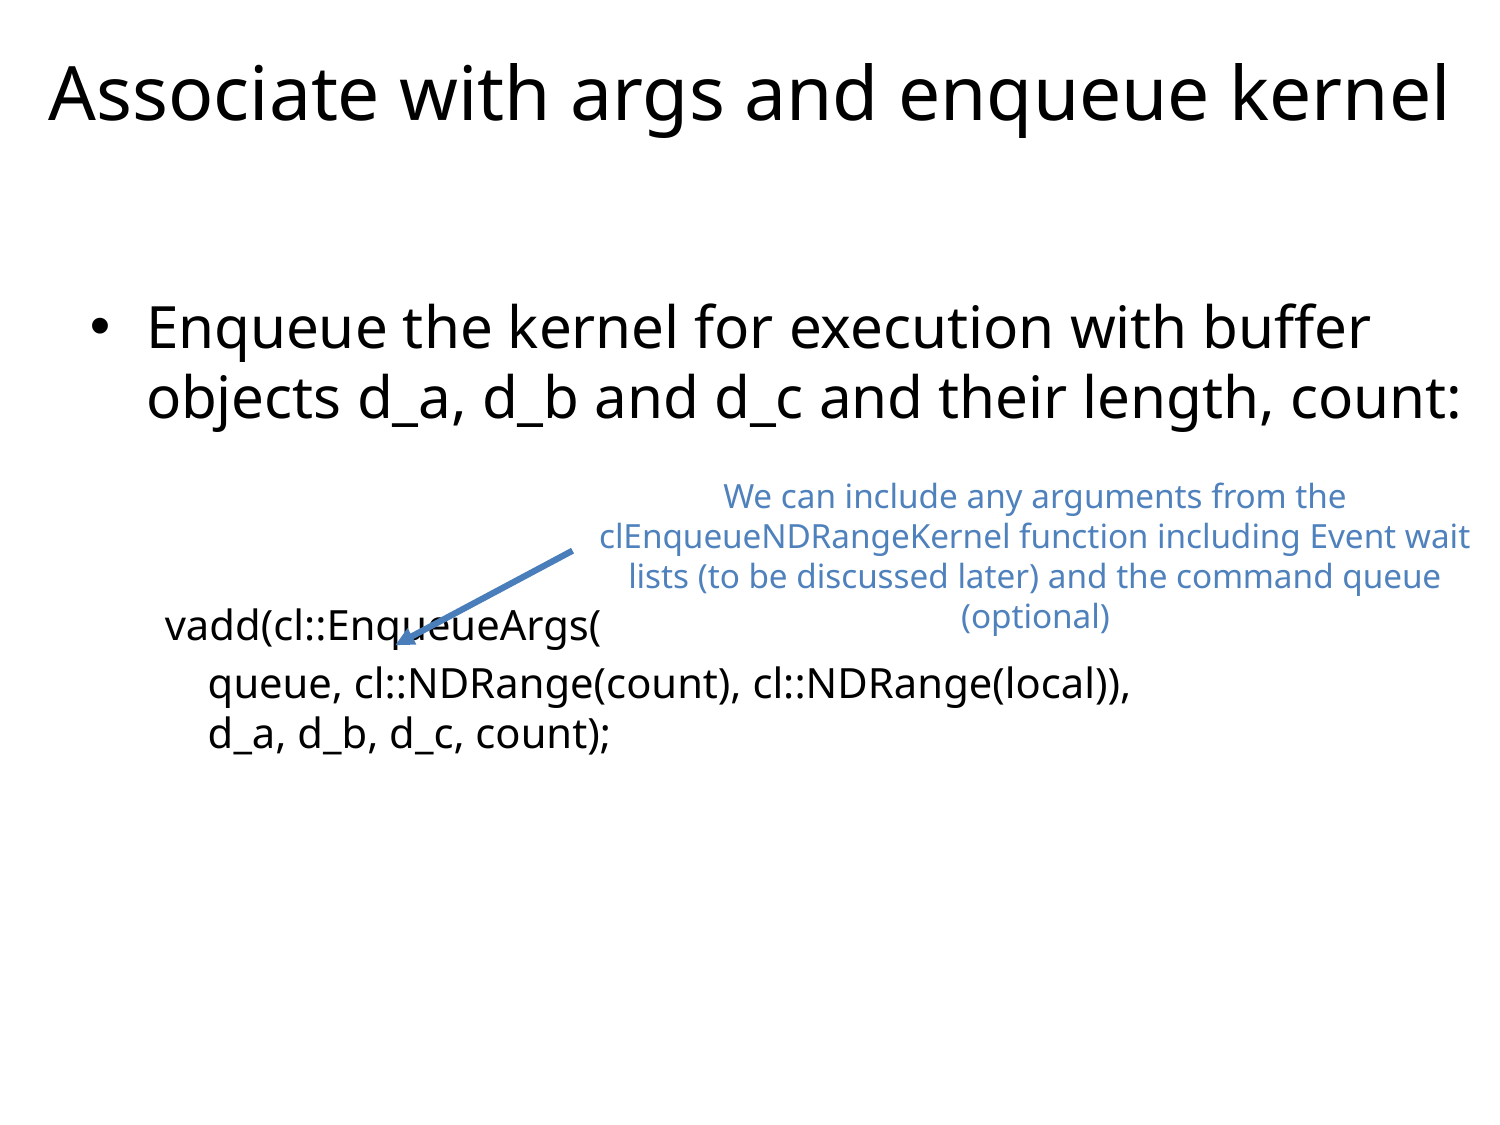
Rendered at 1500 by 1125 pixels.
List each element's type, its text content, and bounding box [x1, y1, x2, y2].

text_box [395, 550, 573, 646]
text_box Associate with args and enqueue kernel [17, 0, 1483, 185]
text_box We can include any arguments from the clEnqueueNDRangeKernel function including Event wait lists (to be discussed later) and the command queue (optional) [571, 468, 1500, 643]
text_box Enqueue the kernel for execution with buffer objects d_a, d_b and d_c and their length, count: vadd(cl::EnqueueArgs( queue, cl::NDRange(count), cl::NDRange(local)), d_a, d_b, d_c, count); [75, 191, 1500, 1024]
